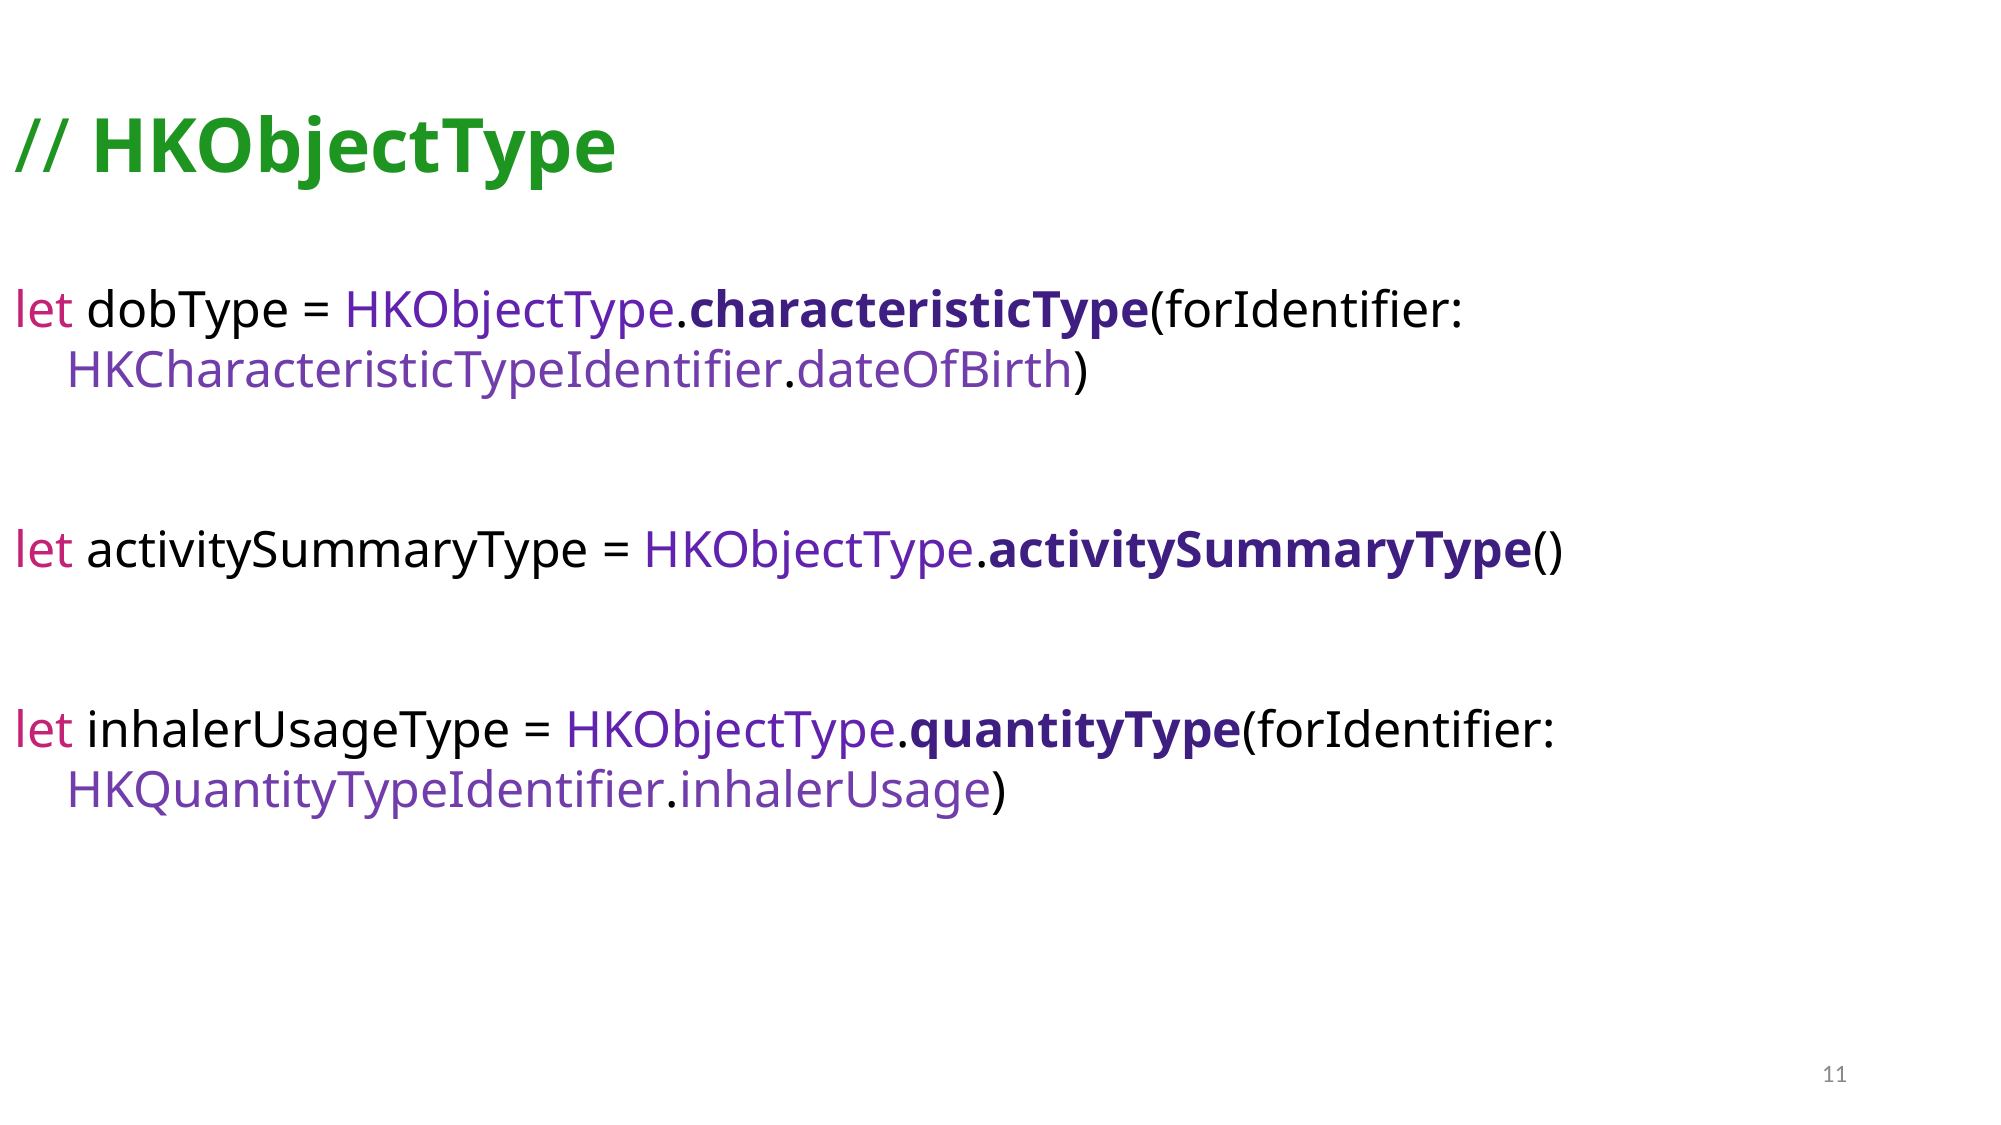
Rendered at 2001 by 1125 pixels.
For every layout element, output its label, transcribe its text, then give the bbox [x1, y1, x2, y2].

slide_number 11 [1412, 1042, 1863, 1103]
text_box // HKObjectType let dobType = HKObjectType.characteristicType(forIdentifier: HKCharacteristicTypeIdentifier.dateOfBirth) let activitySummaryType = HKObjectType.activitySummaryType() let inhalerUsageType = HKObjectType.quantityType(forIdentifier: HKQuantityTypeIdentifier.inhalerUsage) [0, 0, 2000, 825]
